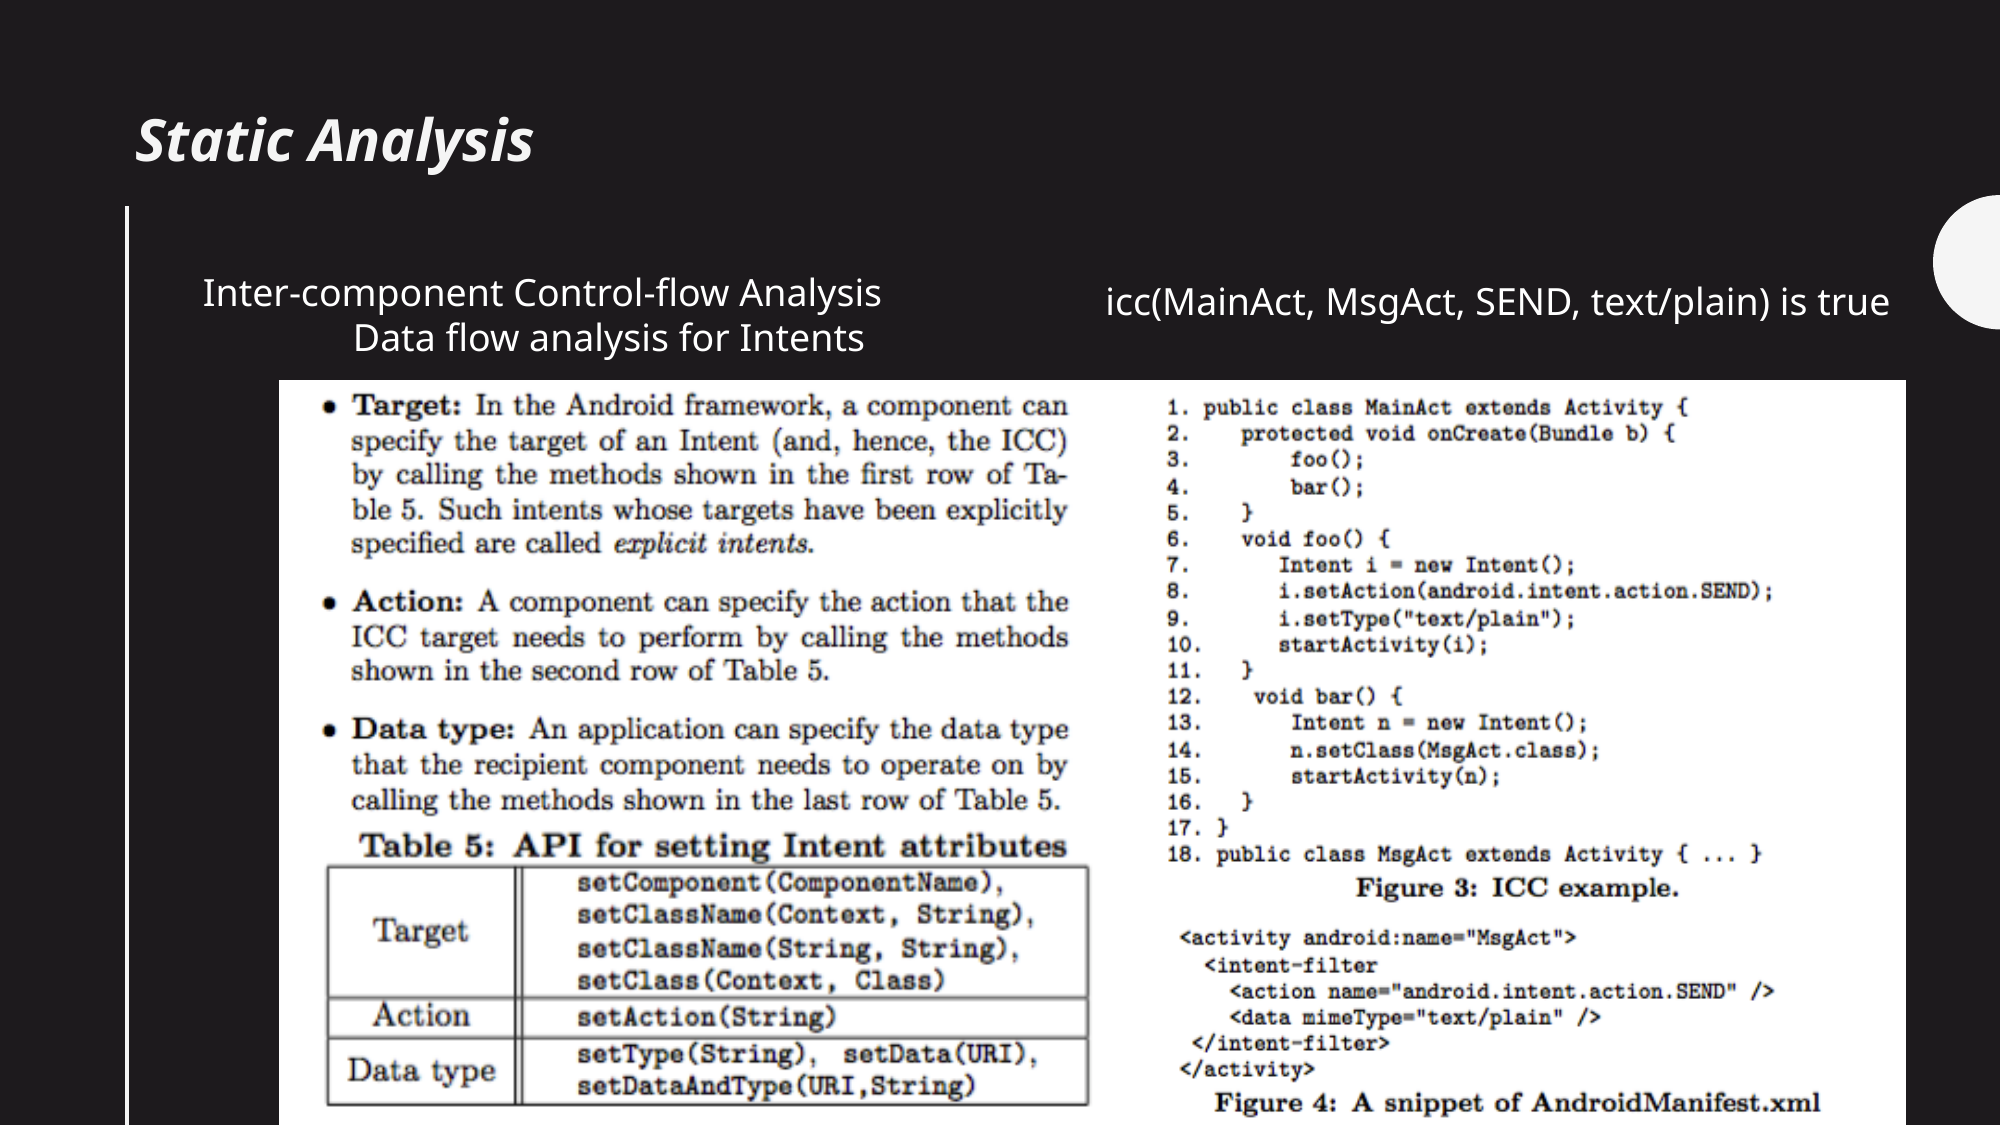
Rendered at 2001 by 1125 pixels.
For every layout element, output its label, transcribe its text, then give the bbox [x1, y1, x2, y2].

text_box icc(MainAct, MsgAct, SEND, text/plain) is true [1090, 270, 1907, 331]
text_box Static Analysis [120, 86, 1499, 221]
picture [279, 380, 1906, 1125]
text_box Inter-component Control-flow Analysis Data flow analysis for Intents [188, 261, 898, 412]
